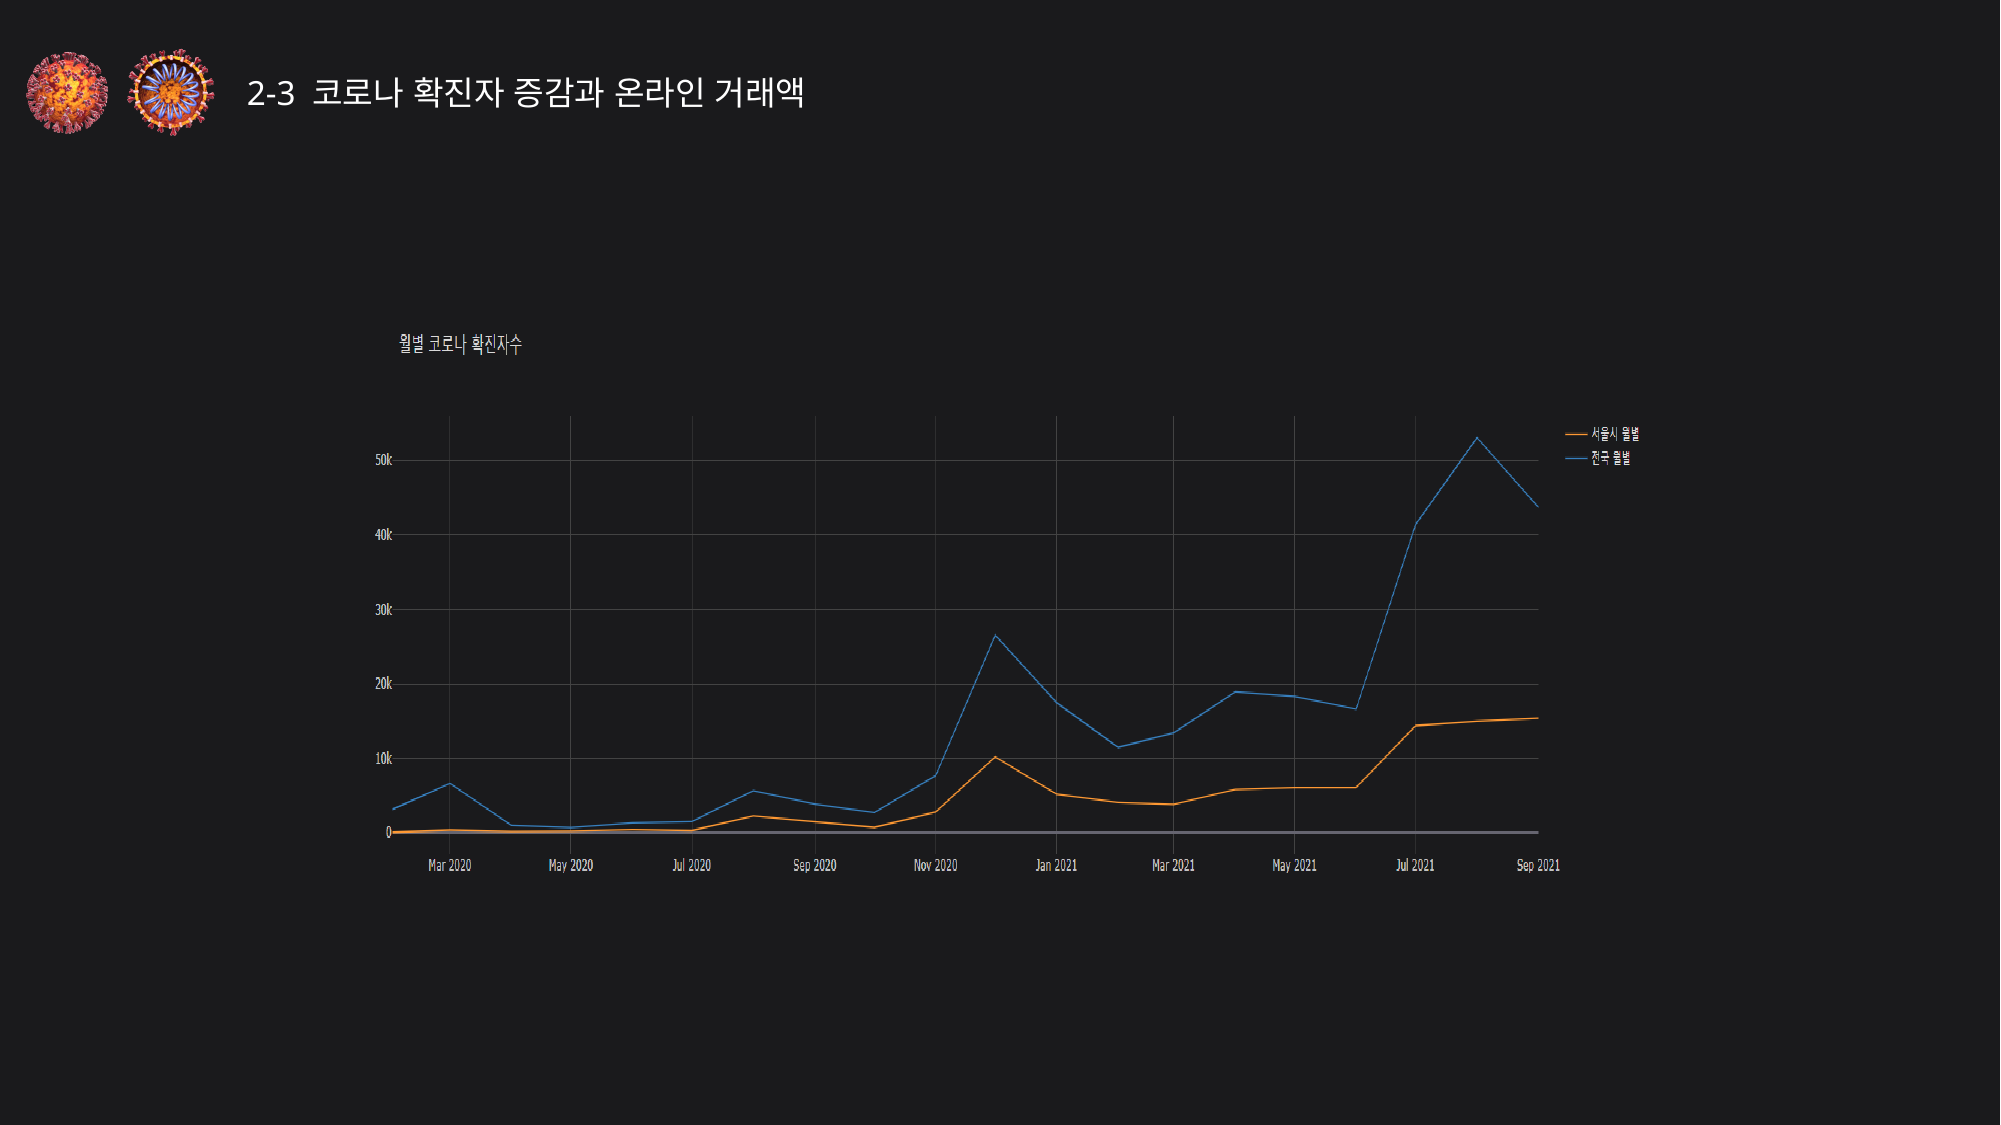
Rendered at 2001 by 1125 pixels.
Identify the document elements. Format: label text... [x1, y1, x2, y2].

picture [351, 326, 1649, 894]
picture [19, 40, 222, 145]
text_box 2-3 코로나 확진자 증감과 온라인 거래액 [232, 64, 822, 120]
